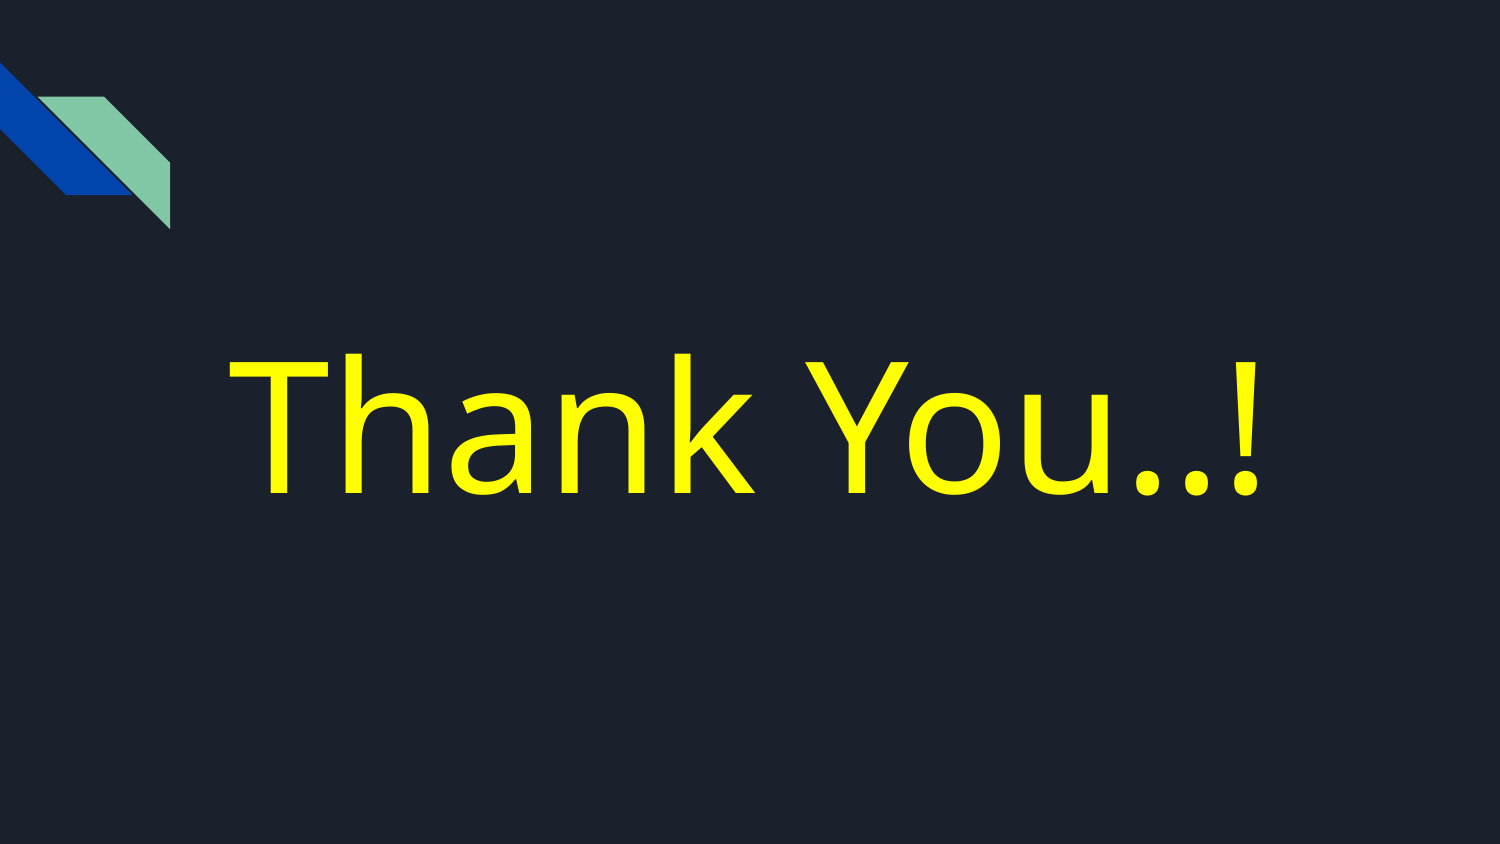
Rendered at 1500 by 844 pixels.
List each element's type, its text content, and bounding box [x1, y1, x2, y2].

list Thank You..! [113, 295, 1387, 548]
